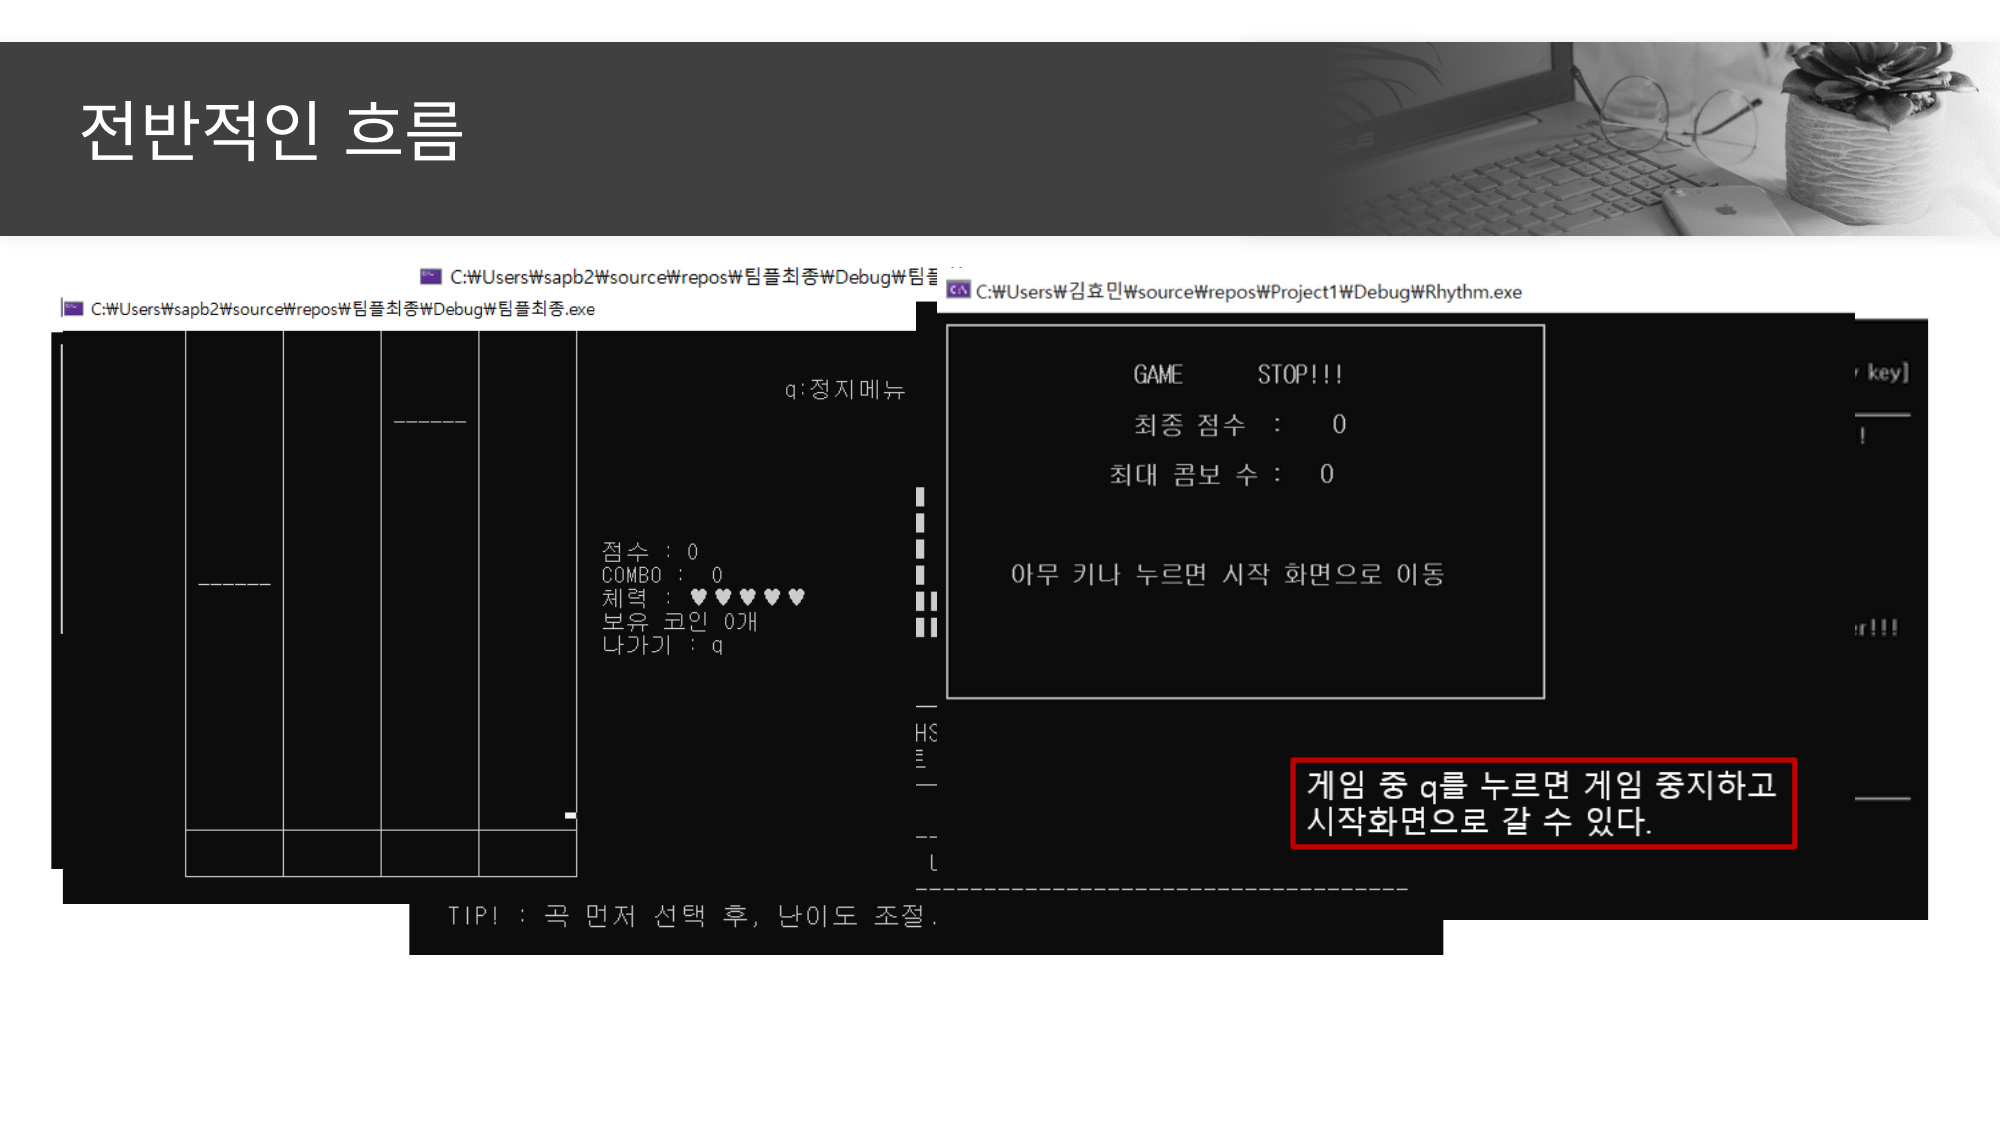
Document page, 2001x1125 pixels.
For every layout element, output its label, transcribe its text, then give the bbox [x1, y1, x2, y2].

picture [937, 268, 1929, 920]
text_box [0, 41, 2000, 236]
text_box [409, 256, 1444, 955]
text_box 전반적인 흐름 [64, 82, 834, 177]
picture [51, 291, 916, 904]
